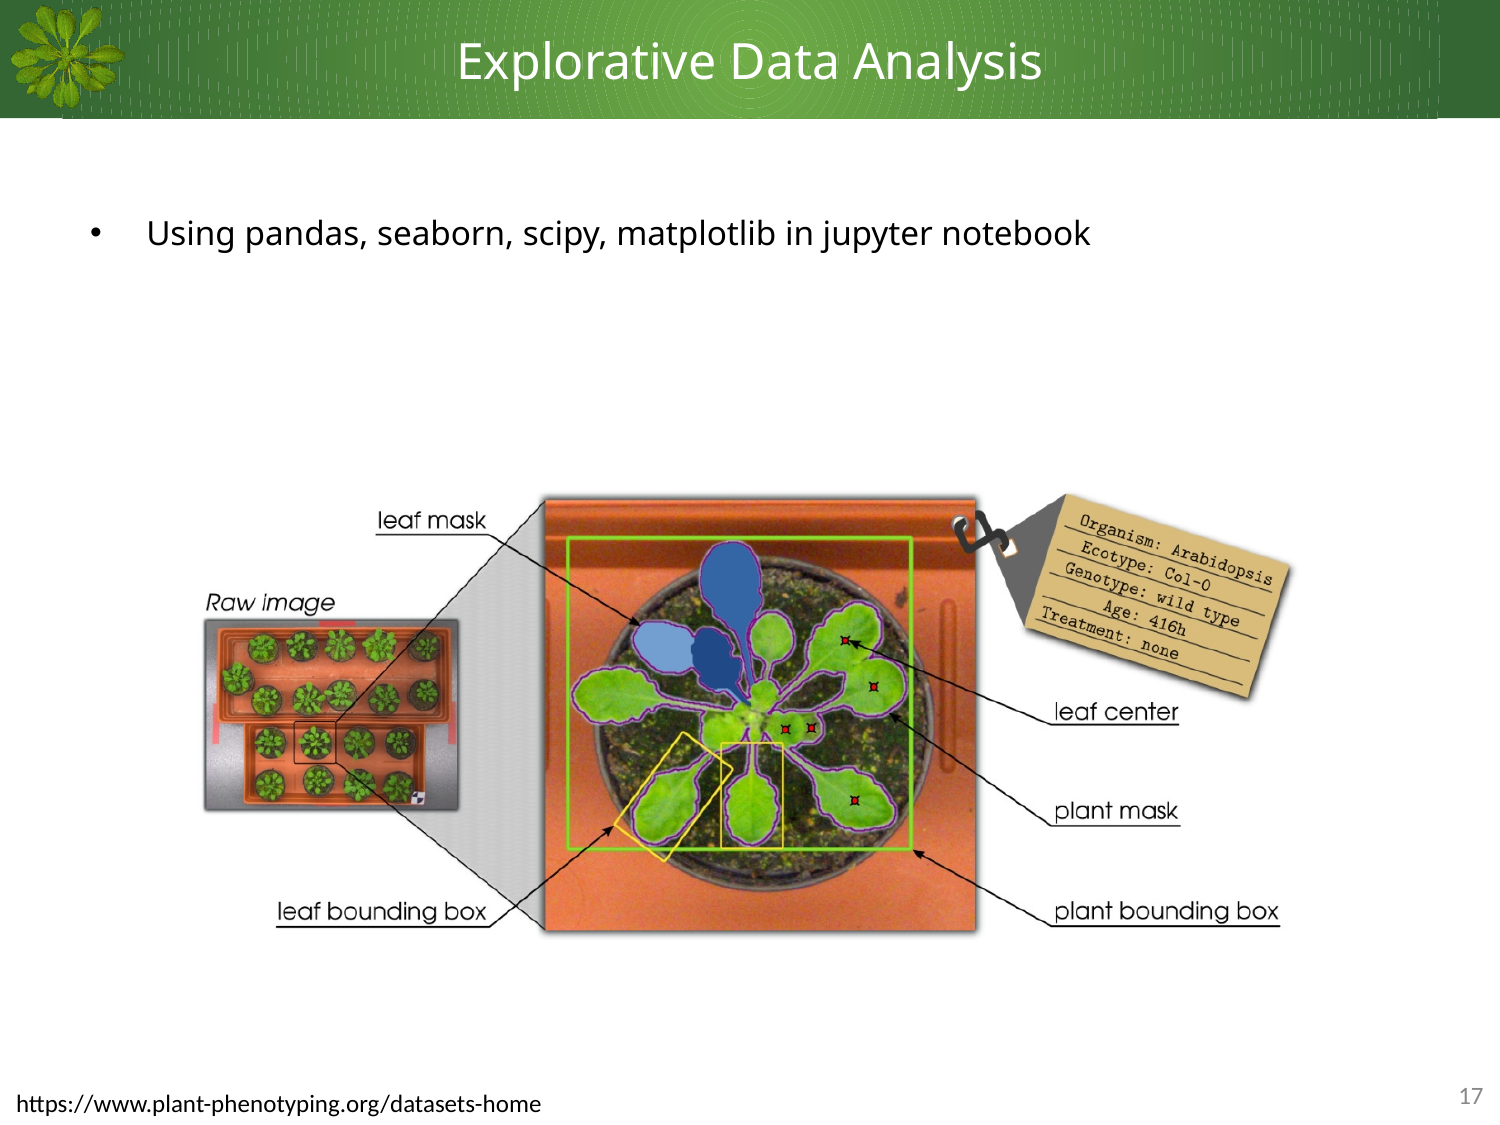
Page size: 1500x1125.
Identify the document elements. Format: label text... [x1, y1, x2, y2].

picture [182, 483, 1300, 941]
title Explorative Data Analysis [0, 0, 1500, 119]
slide_number 17 [1407, 1065, 1499, 1125]
text_box https://www.plant-phenotyping.org/datasets-home [1, 1079, 563, 1125]
list Using pandas, seaborn, scipy, matplotlib in jupyter notebook [75, 184, 1425, 1005]
